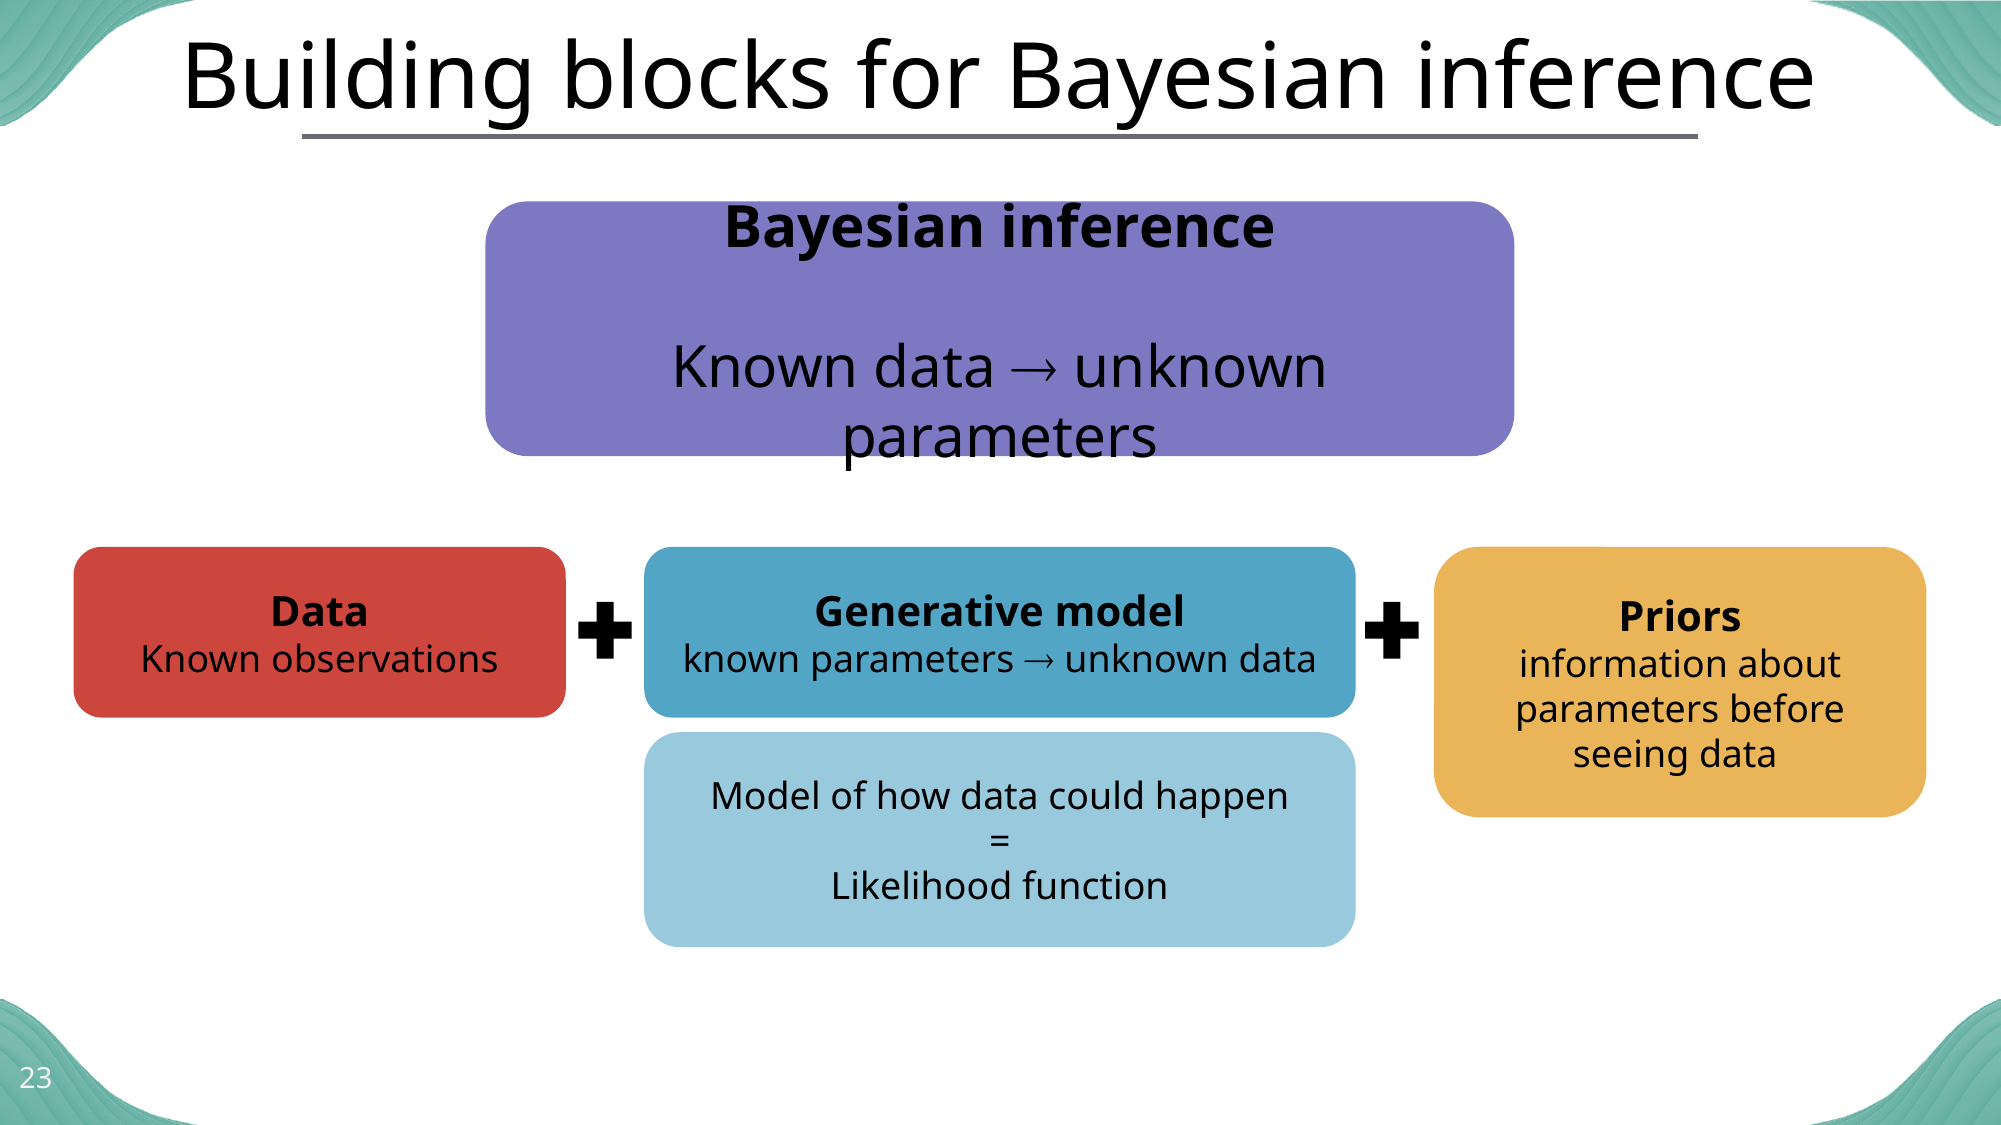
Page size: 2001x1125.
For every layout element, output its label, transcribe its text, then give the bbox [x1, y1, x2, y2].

text_box Generative model known parameters  unknown data [644, 546, 1356, 718]
text_box Model of how data could happen = Likelihood function [644, 732, 1356, 948]
text_box Bayesian inference Known data  unknown parameters [484, 200, 1516, 458]
text_box Data Known observations [73, 546, 566, 718]
text_box [1364, 601, 1420, 660]
title Building blocks for Bayesian inference [137, 21, 1863, 137]
text_box Priors information about parameters before seeing data [1433, 546, 1927, 818]
text_box [577, 601, 633, 660]
